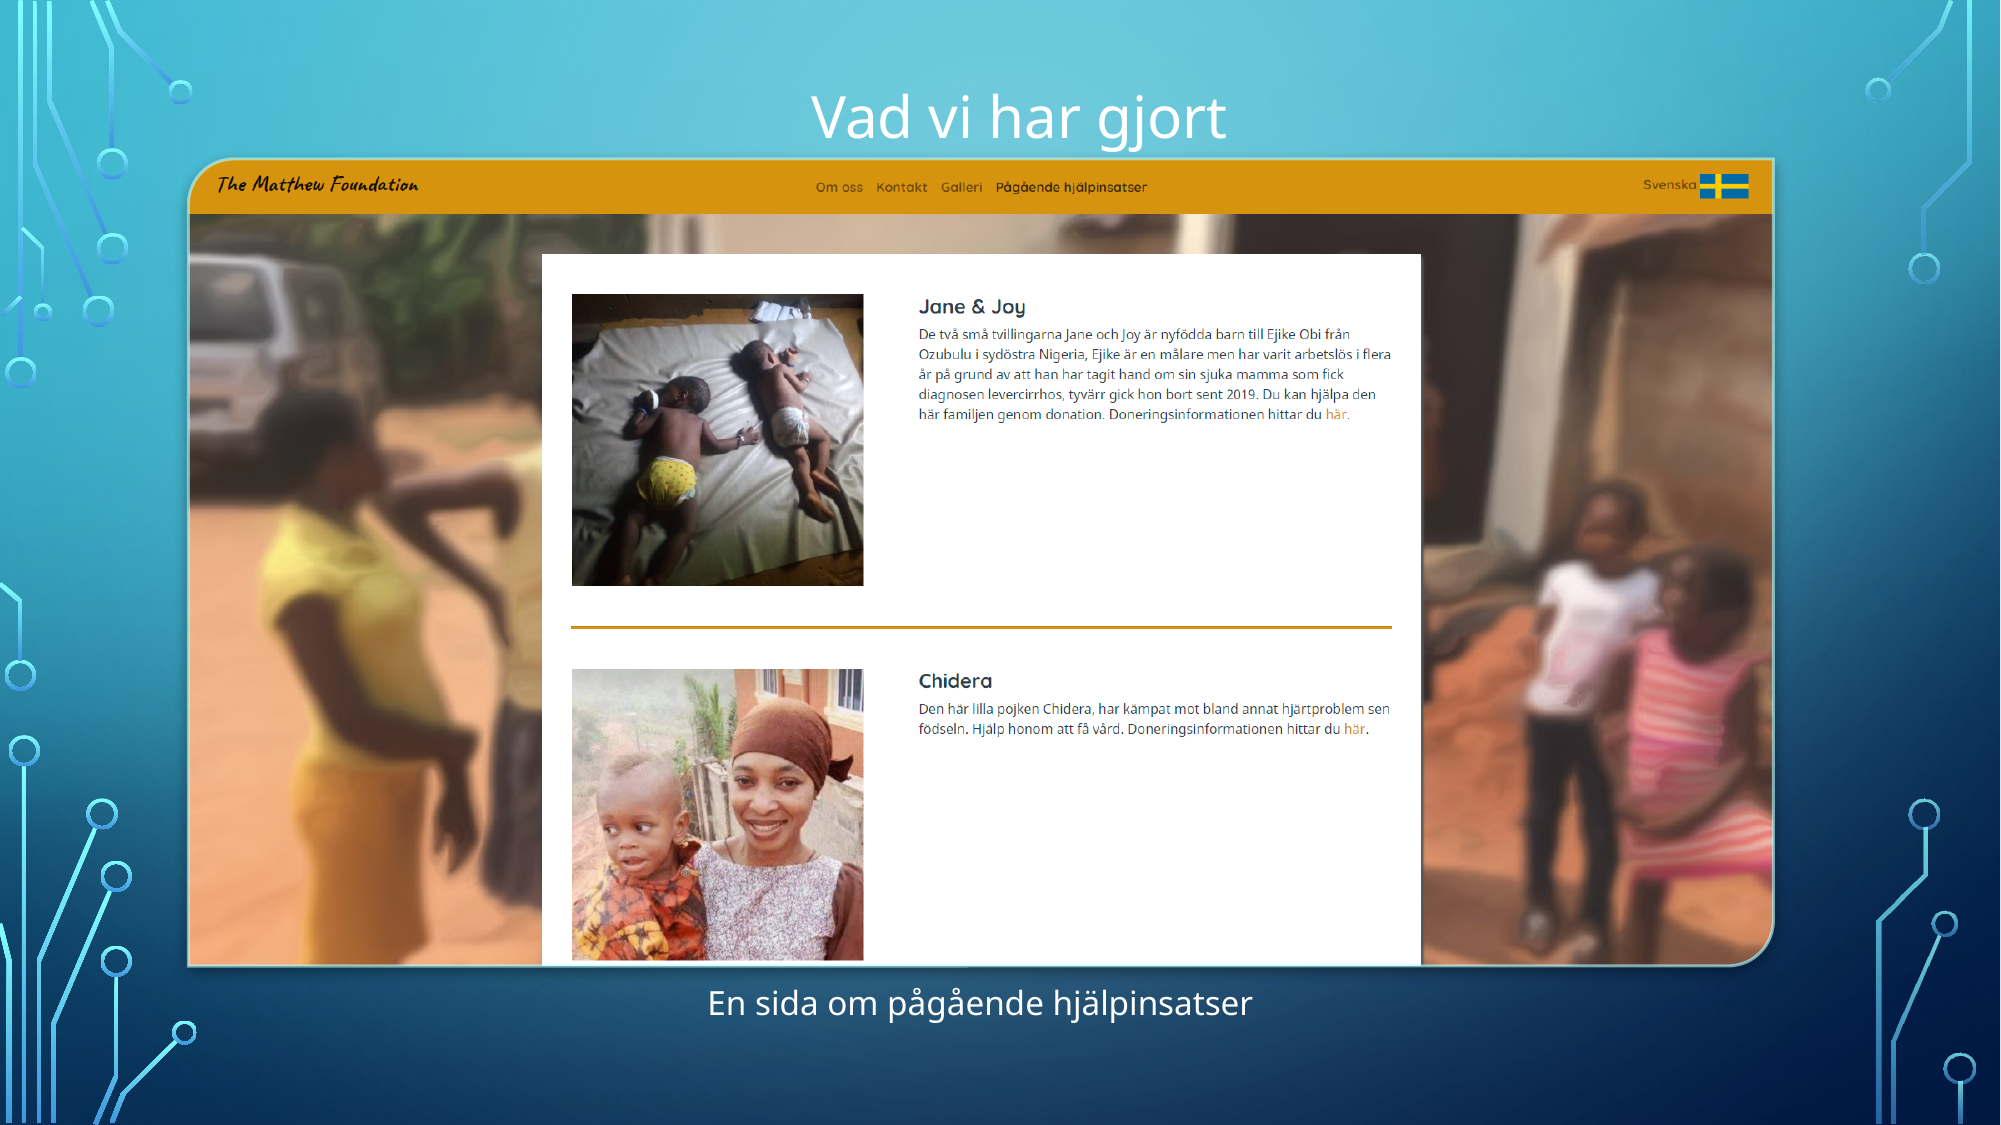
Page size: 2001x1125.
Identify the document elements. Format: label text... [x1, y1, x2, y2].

picture [188, 158, 1774, 967]
text_box Vad vi har gjort [796, 72, 1279, 158]
list En sida om pågående hjälpinsatser [168, 966, 1794, 1079]
